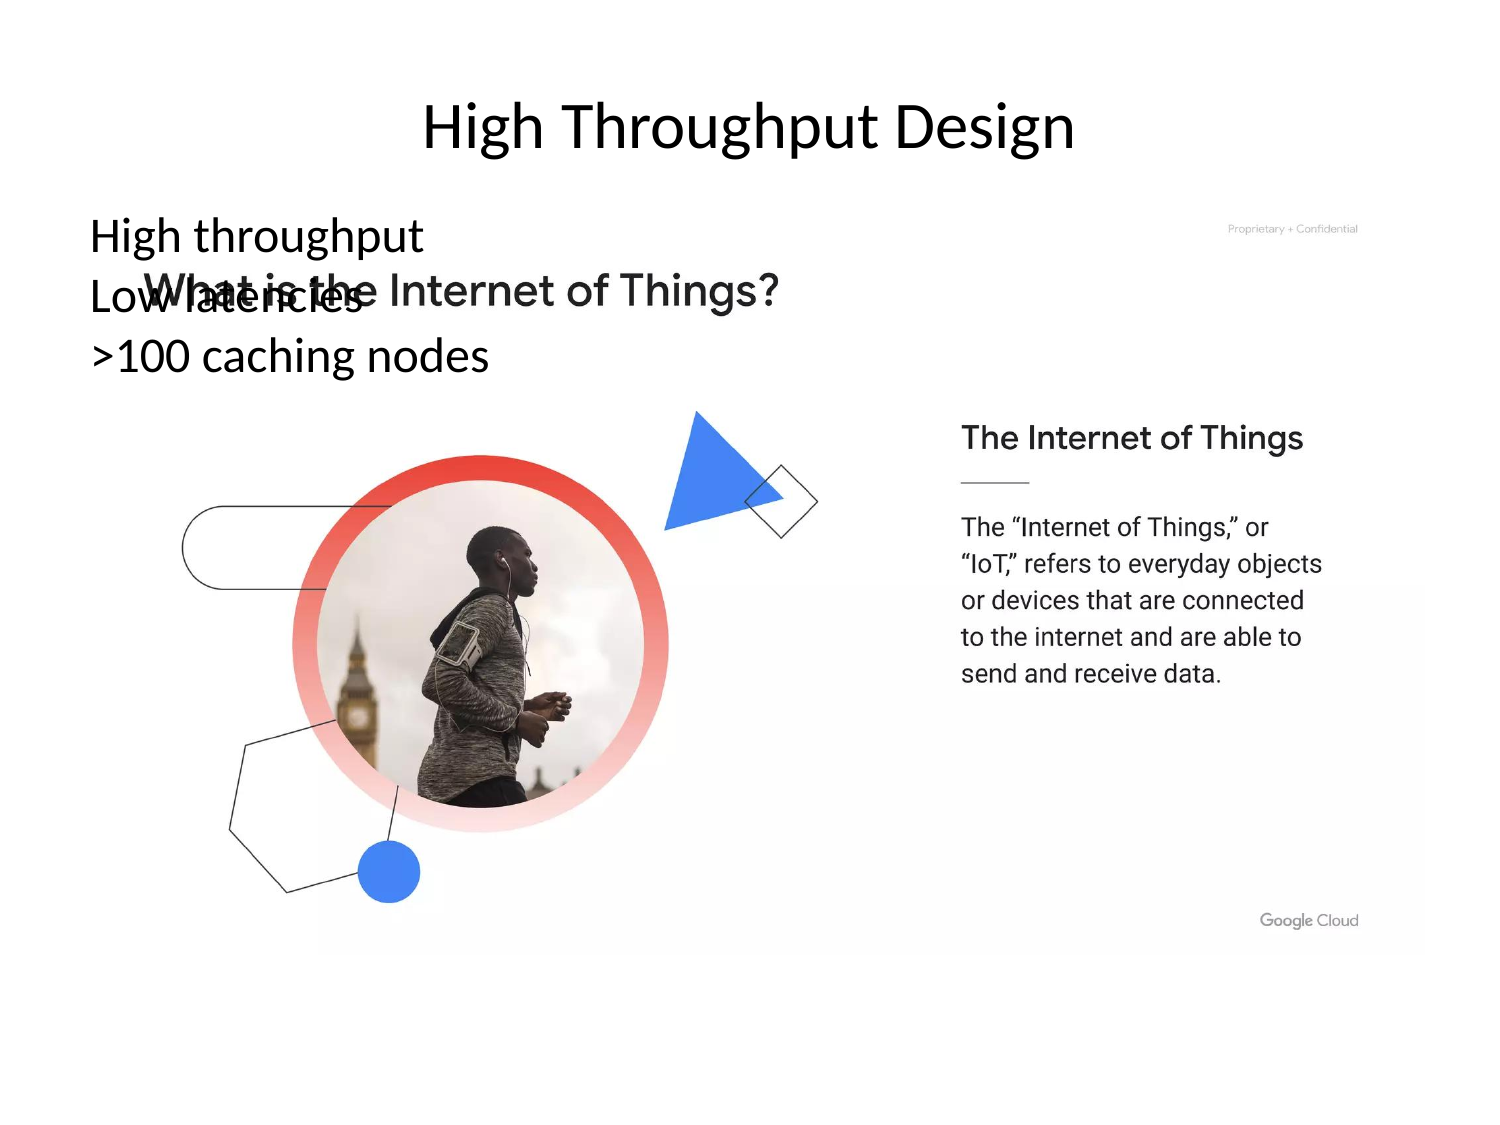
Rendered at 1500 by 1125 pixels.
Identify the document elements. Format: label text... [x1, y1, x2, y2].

text_box High Throughput Design [408, 74, 1092, 170]
picture [74, 194, 1426, 955]
